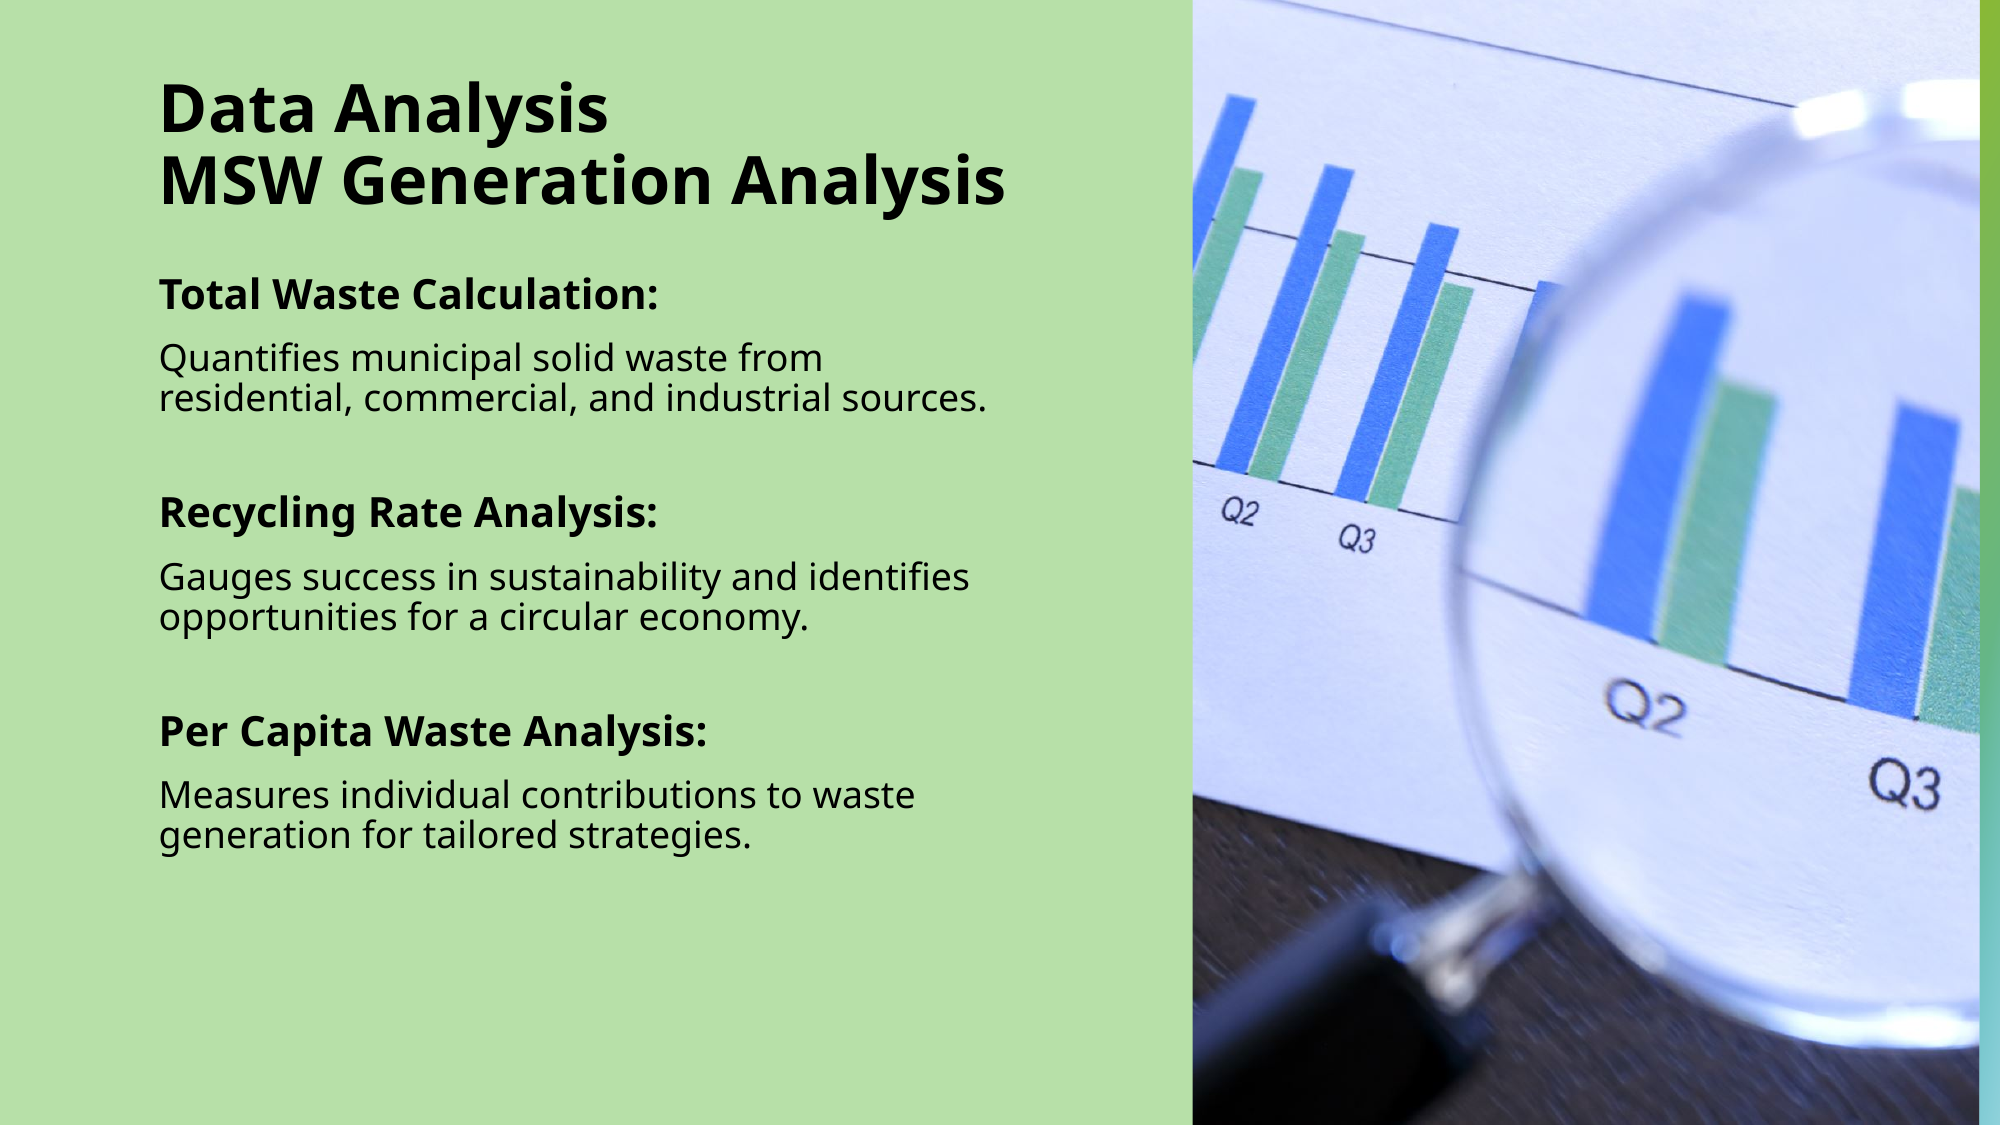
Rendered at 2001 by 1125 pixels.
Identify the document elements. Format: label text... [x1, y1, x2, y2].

list Total Waste Calculation: Quantifies municipal solid waste from residential, commercial, and industrial sources. Recycling Rate Analysis: Gauges success in sustainability and identifies opportunities for a circular economy. Per Capita Waste Analysis: Measures individual contributions to waste generation for tailored strategies. [143, 265, 1043, 1060]
picture [1192, 0, 1979, 1125]
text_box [1979, 0, 2000, 1125]
title Data Analysis MSW Generation Analysis [143, 41, 1043, 265]
